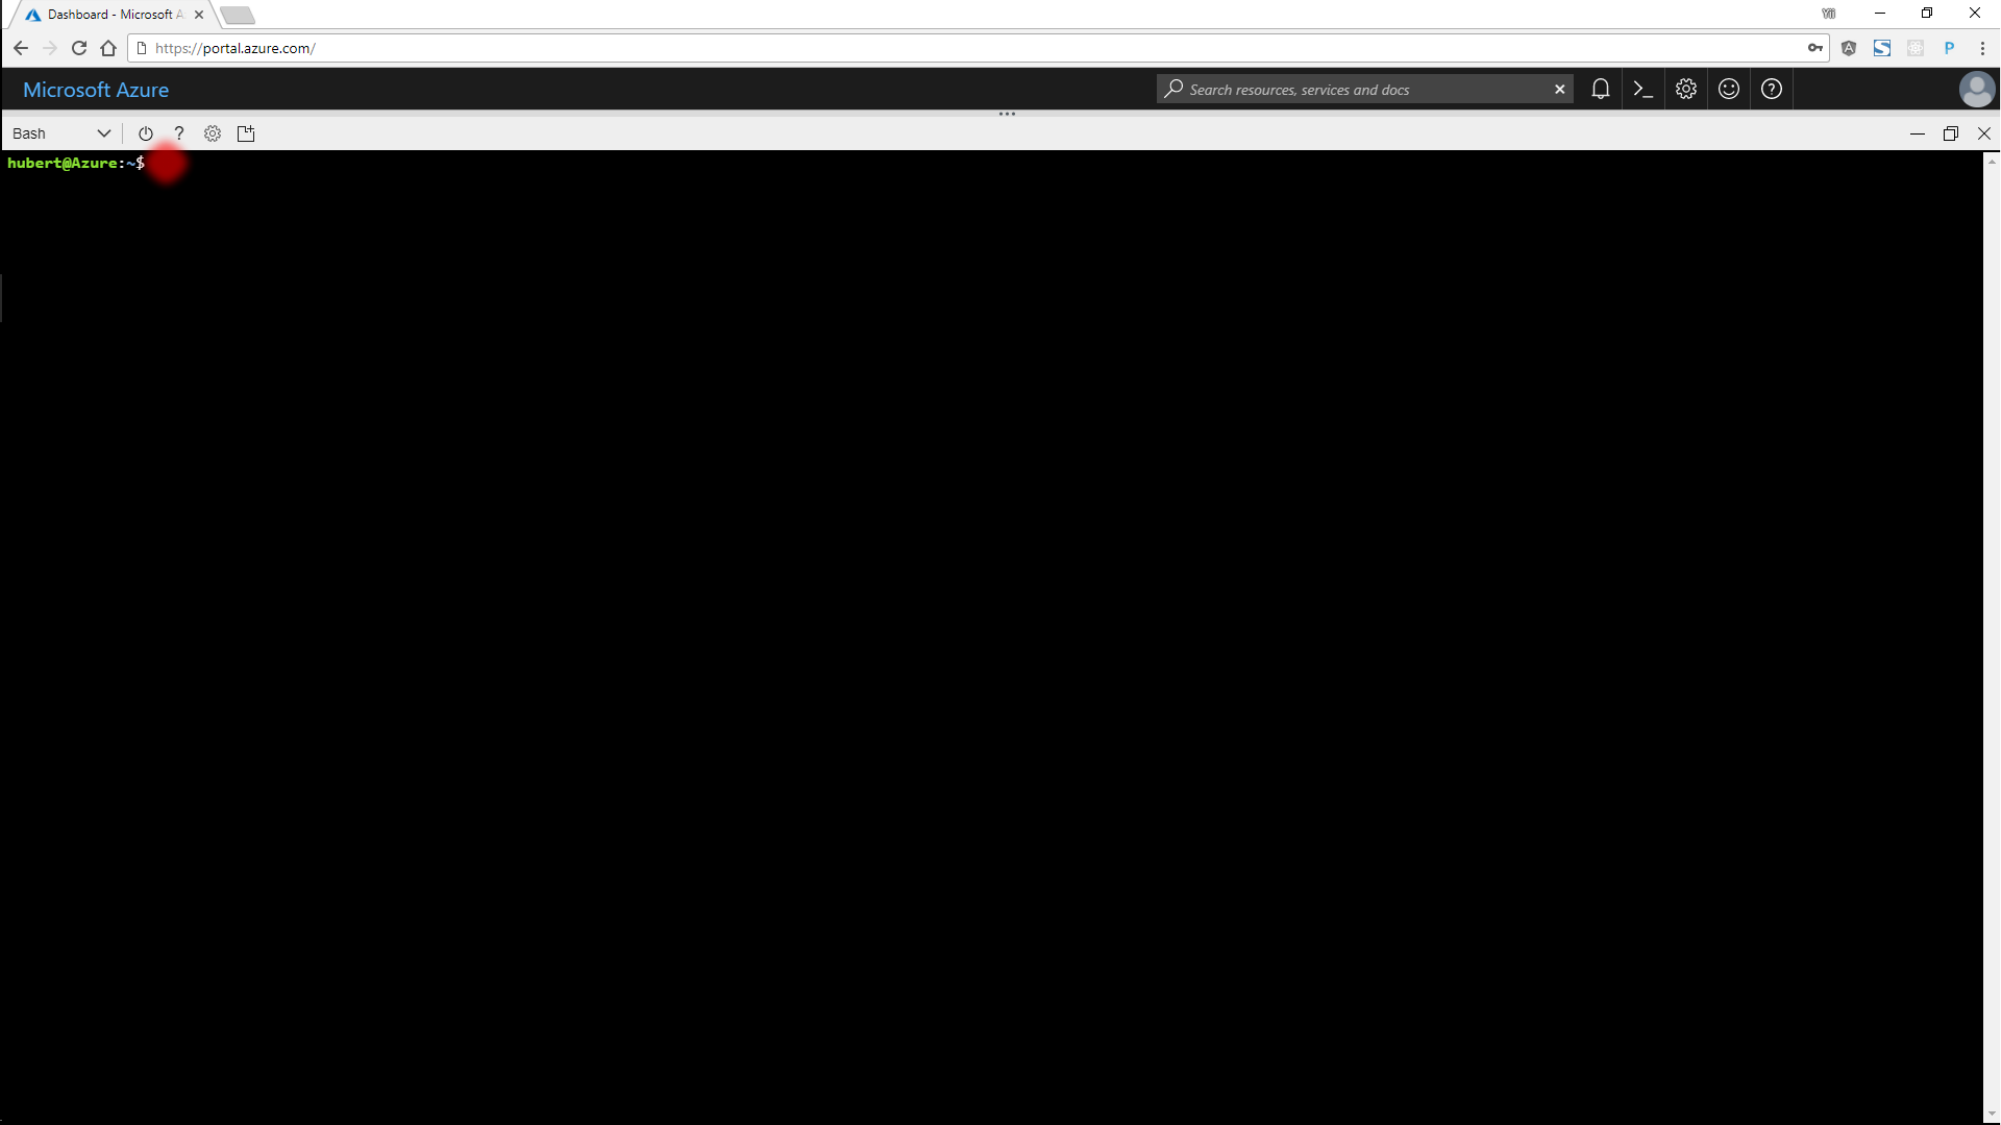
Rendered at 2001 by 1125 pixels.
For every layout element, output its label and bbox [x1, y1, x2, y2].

text_box [152, 149, 181, 177]
picture [0, 0, 2001, 1125]
